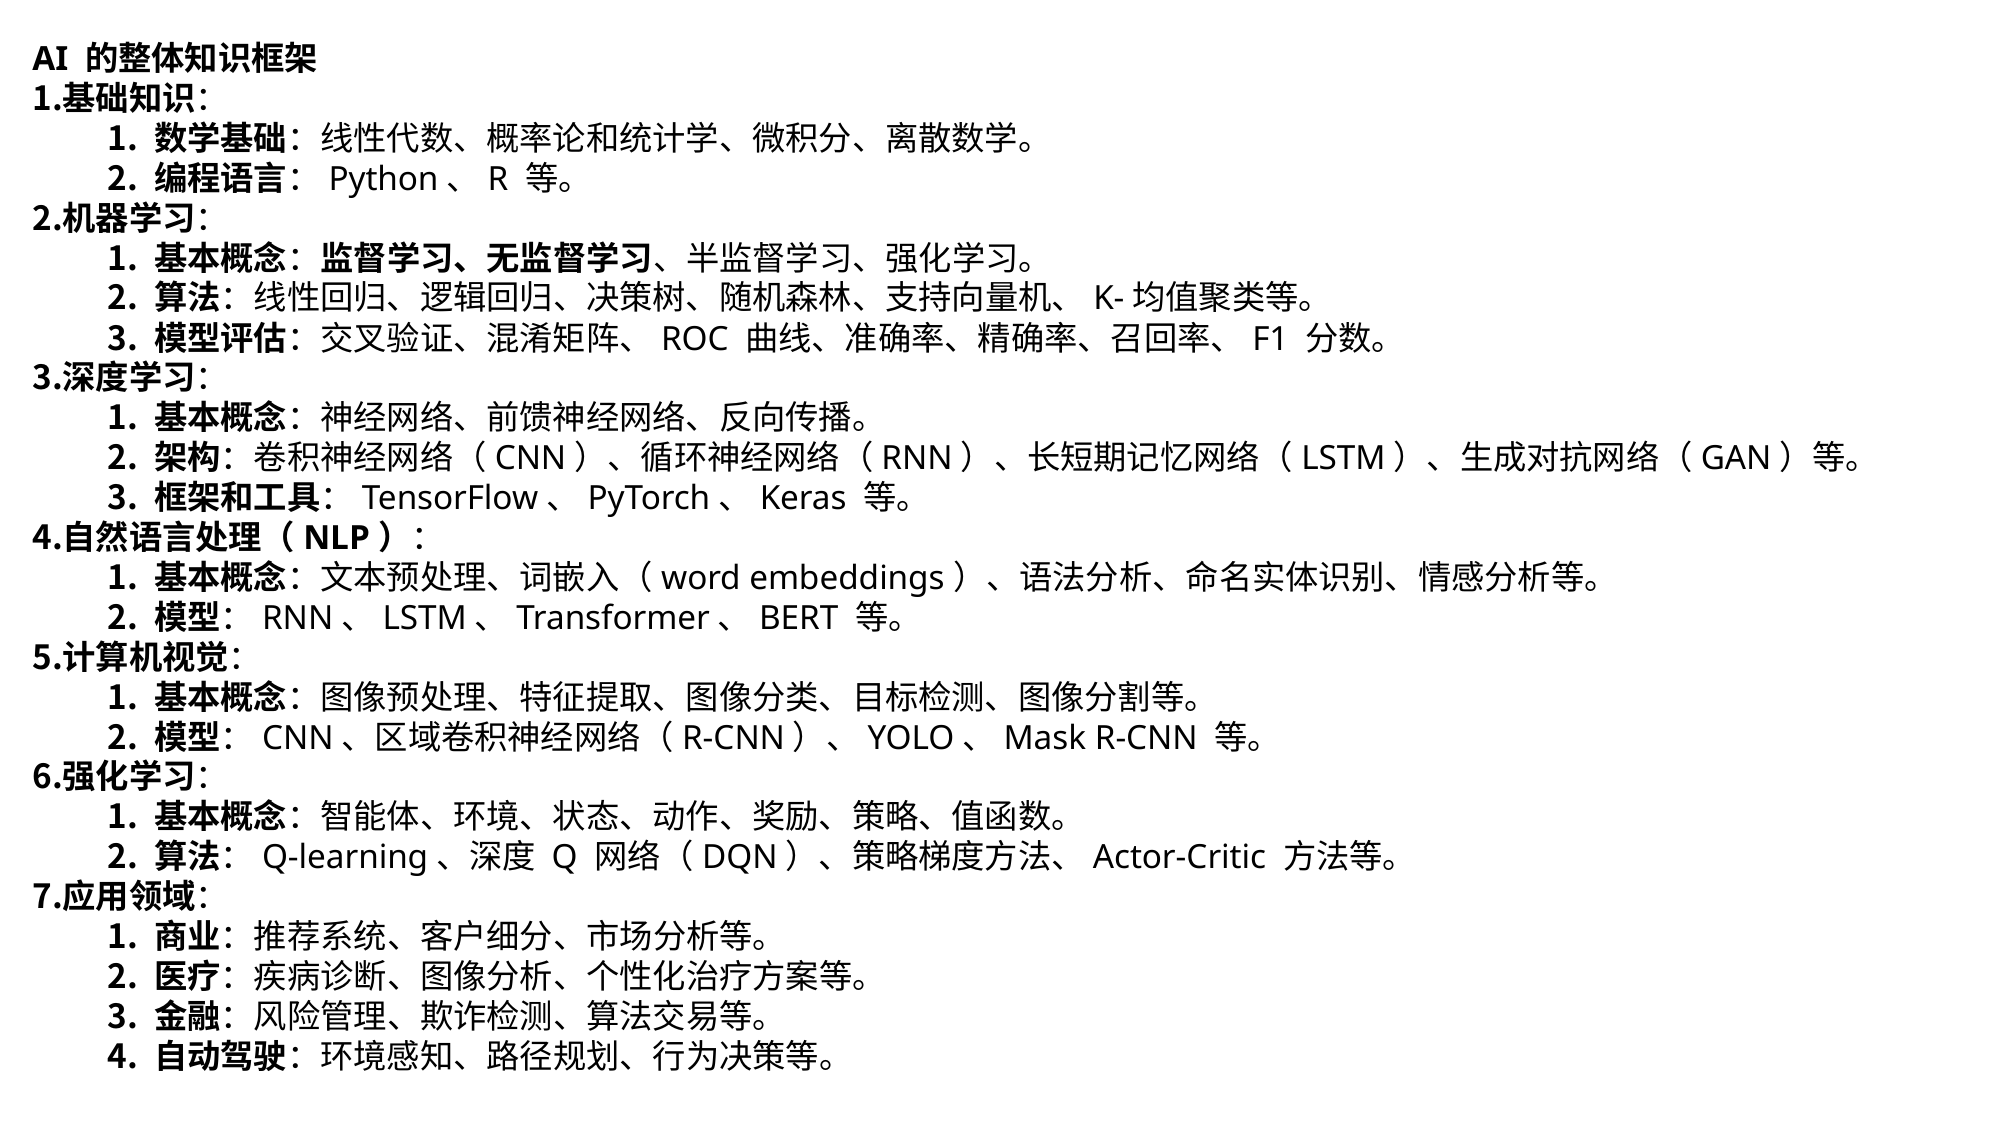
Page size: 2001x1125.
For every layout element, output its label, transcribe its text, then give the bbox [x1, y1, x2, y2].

text_box AI 的整体知识框架 基础知识： 数学基础：线性代数、概率论和统计学、微积分、离散数学。 编程语言：Python、R 等。 机器学习： 基本概念：监督学习、无监督学习、半监督学习、强化学习。 算法：线性回归、逻辑回归、决策树、随机森林、支持向量机、K-均值聚类等。 模型评估：交叉验证、混淆矩阵、ROC 曲线、准确率、精确率、召回率、F1 分数。 深度学习： 基本概念：神经网络、前馈神经网络、反向传播。 架构：卷积神经网络（CNN）、循环神经网络（RNN）、长短期记忆网络（LSTM）、生成对抗网络（GAN）等。 框架和工具：TensorFlow、PyTorch、Keras 等。 自然语言处理（NLP）： 基本概念：文本预处理、词嵌入（word embeddings）、语法分析、命名实体识别、情感分析等。 模型：RNN、LSTM、Transformer、BERT 等。 计算机视觉： 基本概念：图像预处理、特征提取、图像分类、目标检测、图像分割等。 模型：CNN、区域卷积神经网络（R-CNN）、YOLO、Mask R-CNN 等。 强化学习： 基本概念：智能体、环境、状态、动作、奖励、策略、值函数。 算法：Q-learning、深度 Q 网络（DQN）、策略梯度方法、Actor-Critic 方法等。 应用领域： 商业：推荐系统、客户细分、市场分析等。 医疗：疾病诊断、图像分析、个性化治疗方案等。 金融：风险管理、欺诈检测、算法交易等。 自动驾驶：环境感知、路径规划、行为决策等。 [17, 29, 1978, 1083]
